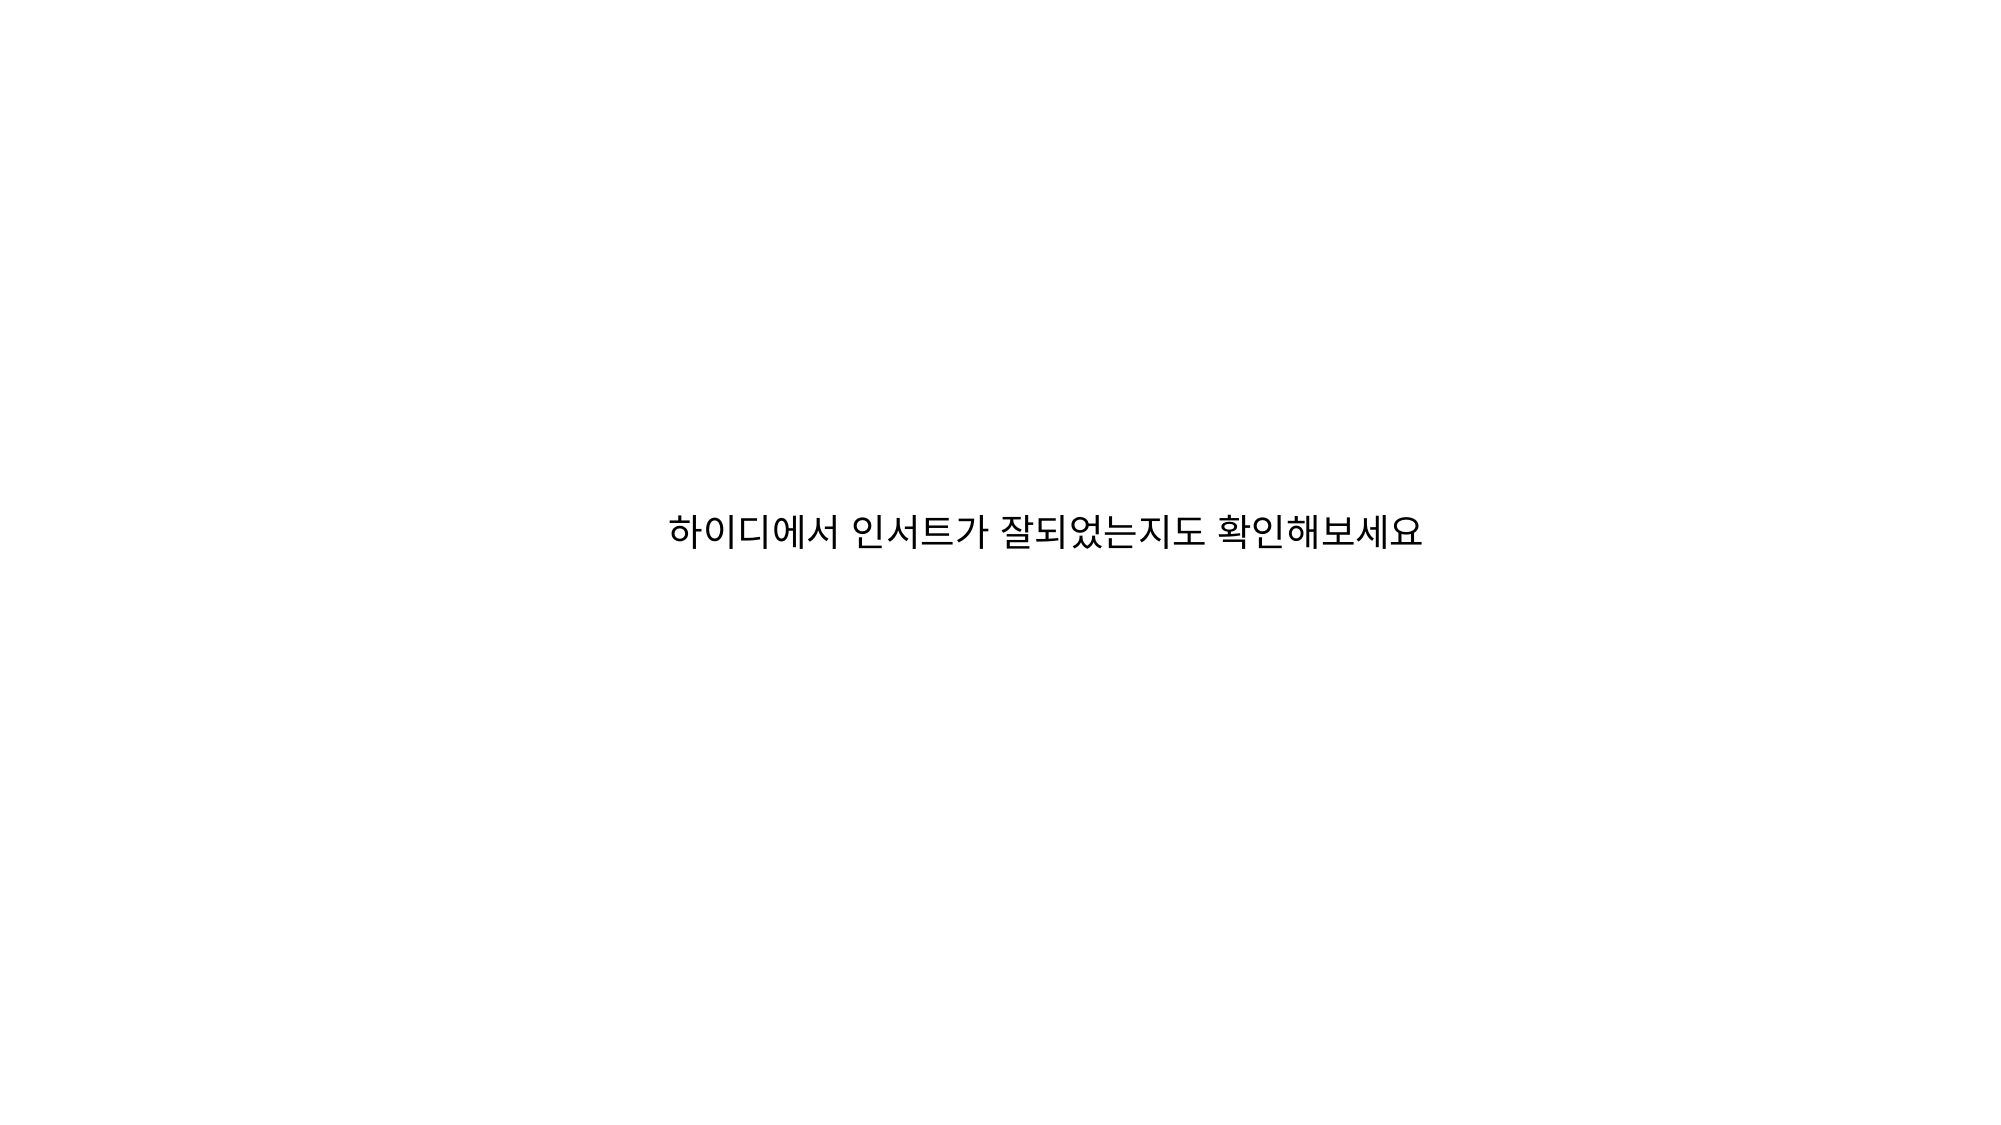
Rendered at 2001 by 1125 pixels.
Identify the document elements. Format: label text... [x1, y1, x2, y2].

text_box 하이디에서 인서트가 잘되었는지도 확인해보세요 [654, 501, 1440, 562]
